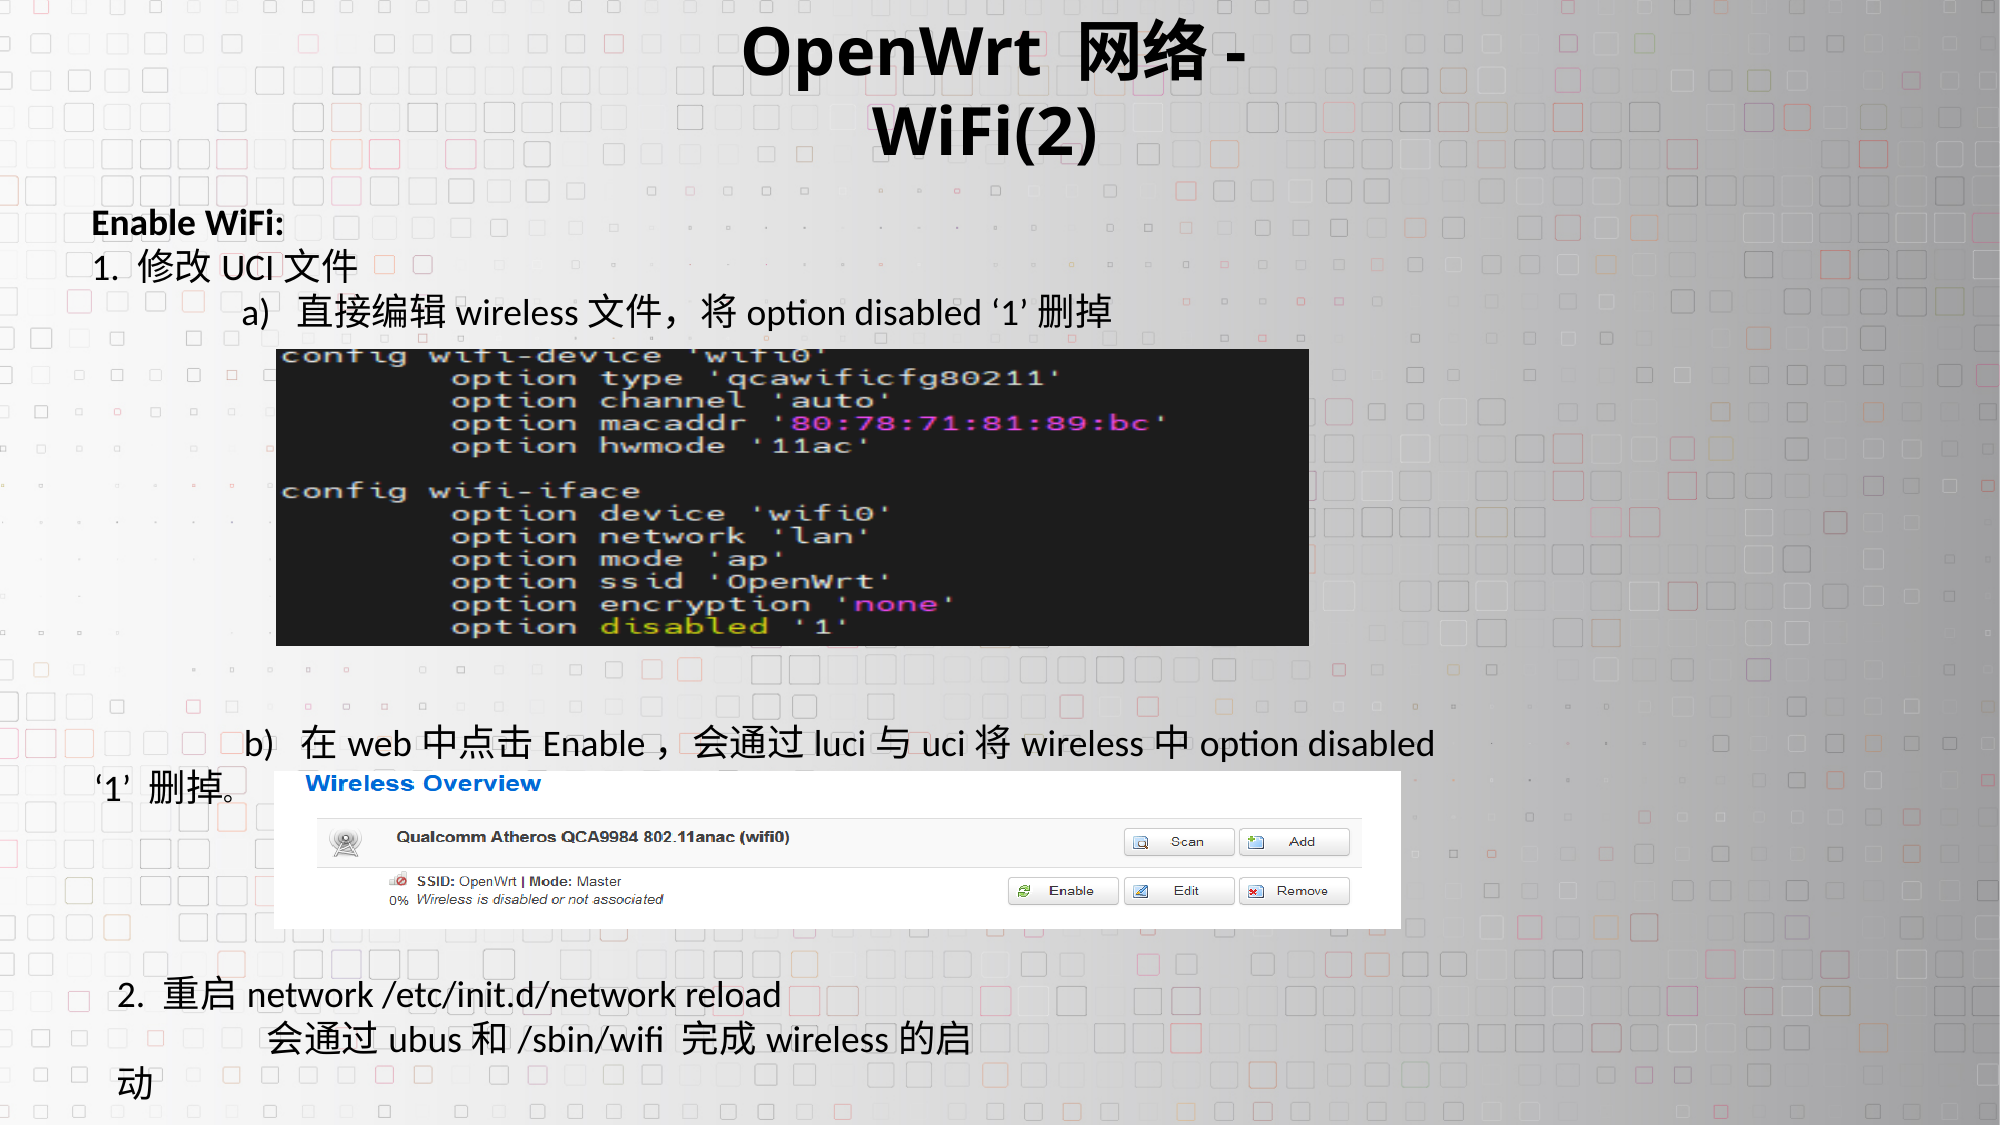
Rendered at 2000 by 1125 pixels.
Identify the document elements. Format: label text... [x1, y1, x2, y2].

text_box OpenWrt 网络-WiFi(2) [621, 30, 1366, 146]
text_box b) 在web中点击Enable，会通过luci与uci将wireless中option disabled ‘1’ 删掉。 [79, 712, 1485, 817]
picture [0, 0, 2000, 1125]
text_box Enable WiFi: 1. 修改UCI文件 a) 直接编辑wireless文件，将option disabled ‘1’删掉 [76, 190, 1166, 341]
text_box 2. 重启network /etc/init.d/network reload 会通过ubus和/sbin/wifi 完成wireless的启动 [102, 962, 994, 1113]
